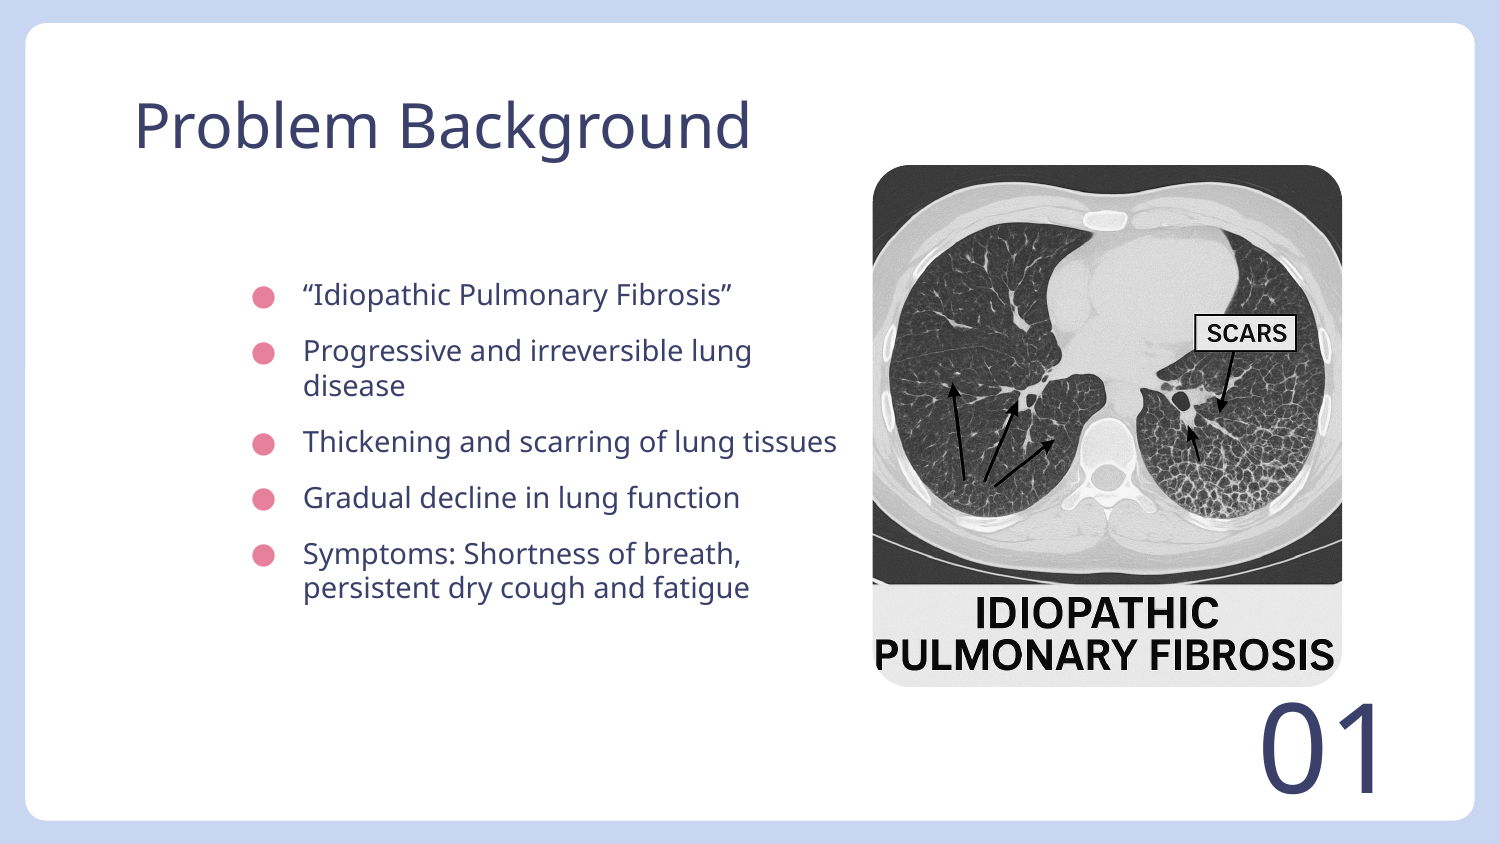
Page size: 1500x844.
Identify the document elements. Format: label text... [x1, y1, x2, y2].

picture [872, 164, 1343, 688]
text_box 01 [1242, 696, 1432, 790]
list “Idiopathic Pulmonary Fibrosis” Progressive and irreversible lung disease Thickening and scarring of lung tissues Gradual decline in lung function Symptoms: Shortness of breath, persistent dry cough and fatigue [213, 261, 860, 582]
text_box Problem Background [118, 71, 1382, 166]
